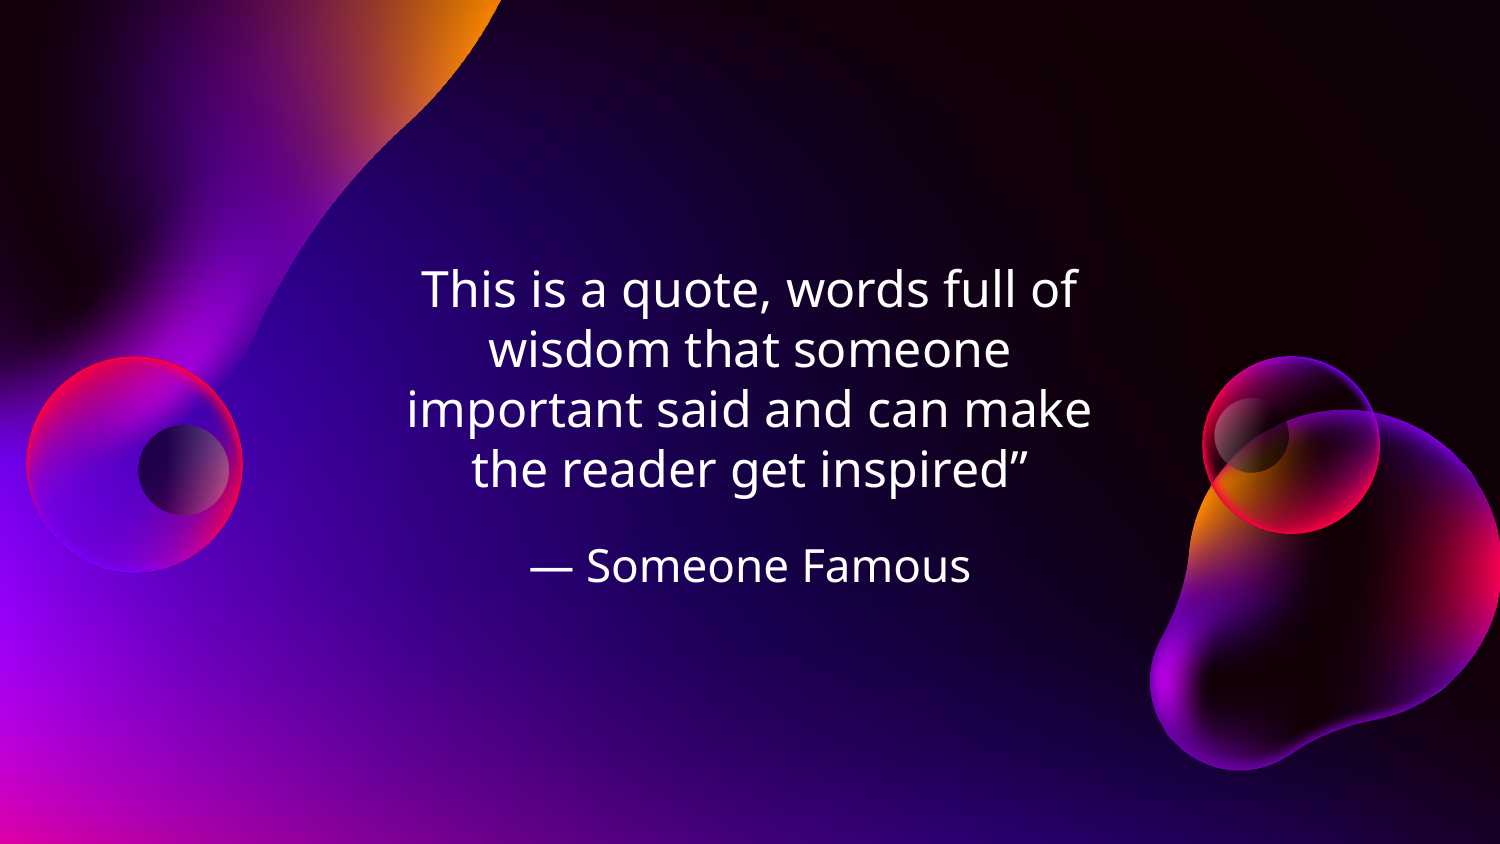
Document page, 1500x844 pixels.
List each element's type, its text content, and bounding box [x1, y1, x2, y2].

title — Someone Famous [375, 521, 1125, 608]
subtitle This is a quote, words full of wisdom that someone important said and can make the reader get inspired” [375, 234, 1125, 521]
picture [0, 0, 1500, 844]
